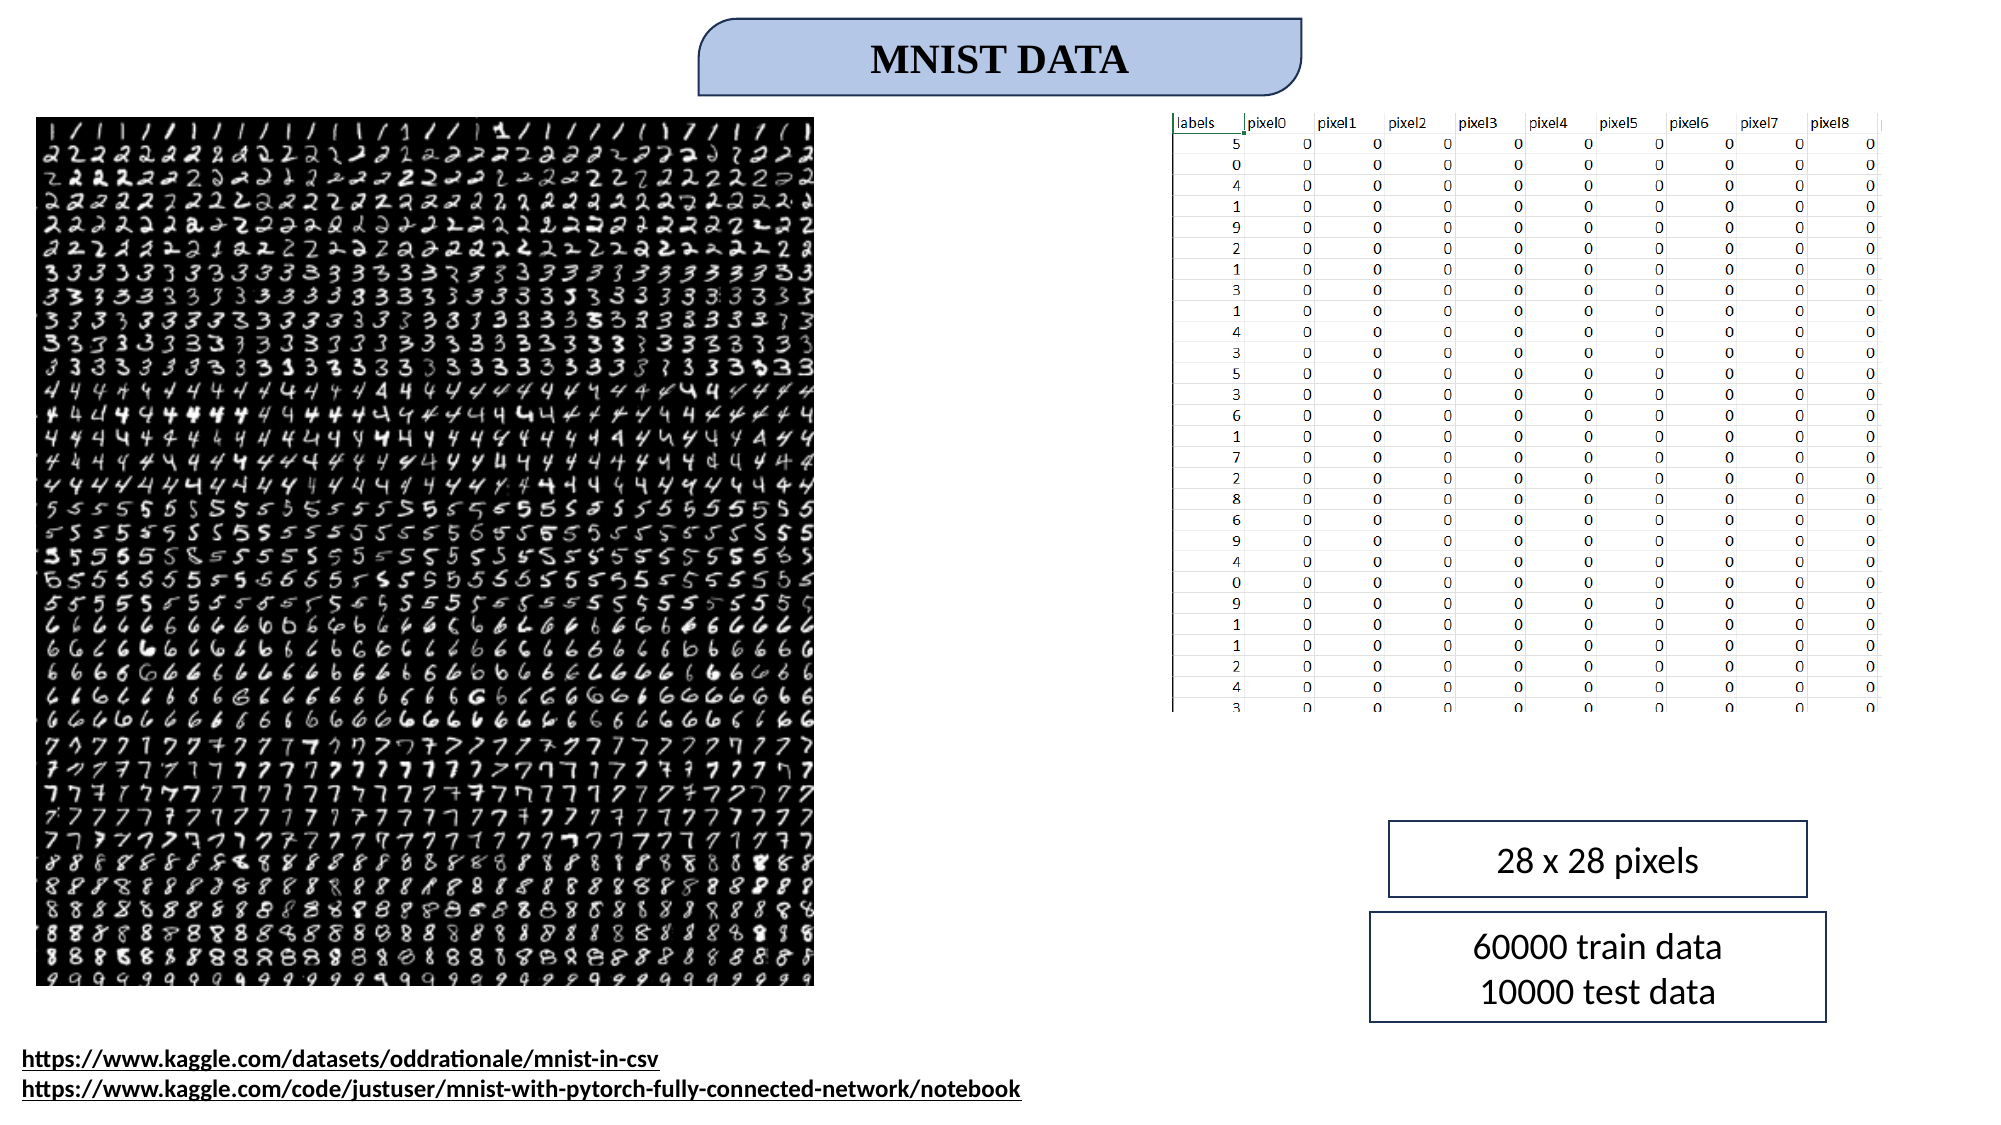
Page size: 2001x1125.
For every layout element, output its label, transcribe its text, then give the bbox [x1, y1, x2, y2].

text_box 28 x 28 pixels [1388, 820, 1808, 898]
picture [35, 113, 814, 986]
picture [1172, 113, 1882, 712]
text_box https://www.kaggle.com/datasets/oddrationale/mnist-in-csv https://www.kaggle.com/code/justuser/mnist-with-pytorch-fully-connected-network/notebook [6, 1041, 1233, 1125]
text_box MNIST DATA [697, 17, 1303, 97]
text_box 60000 train data 10000 test data [1369, 911, 1827, 1023]
